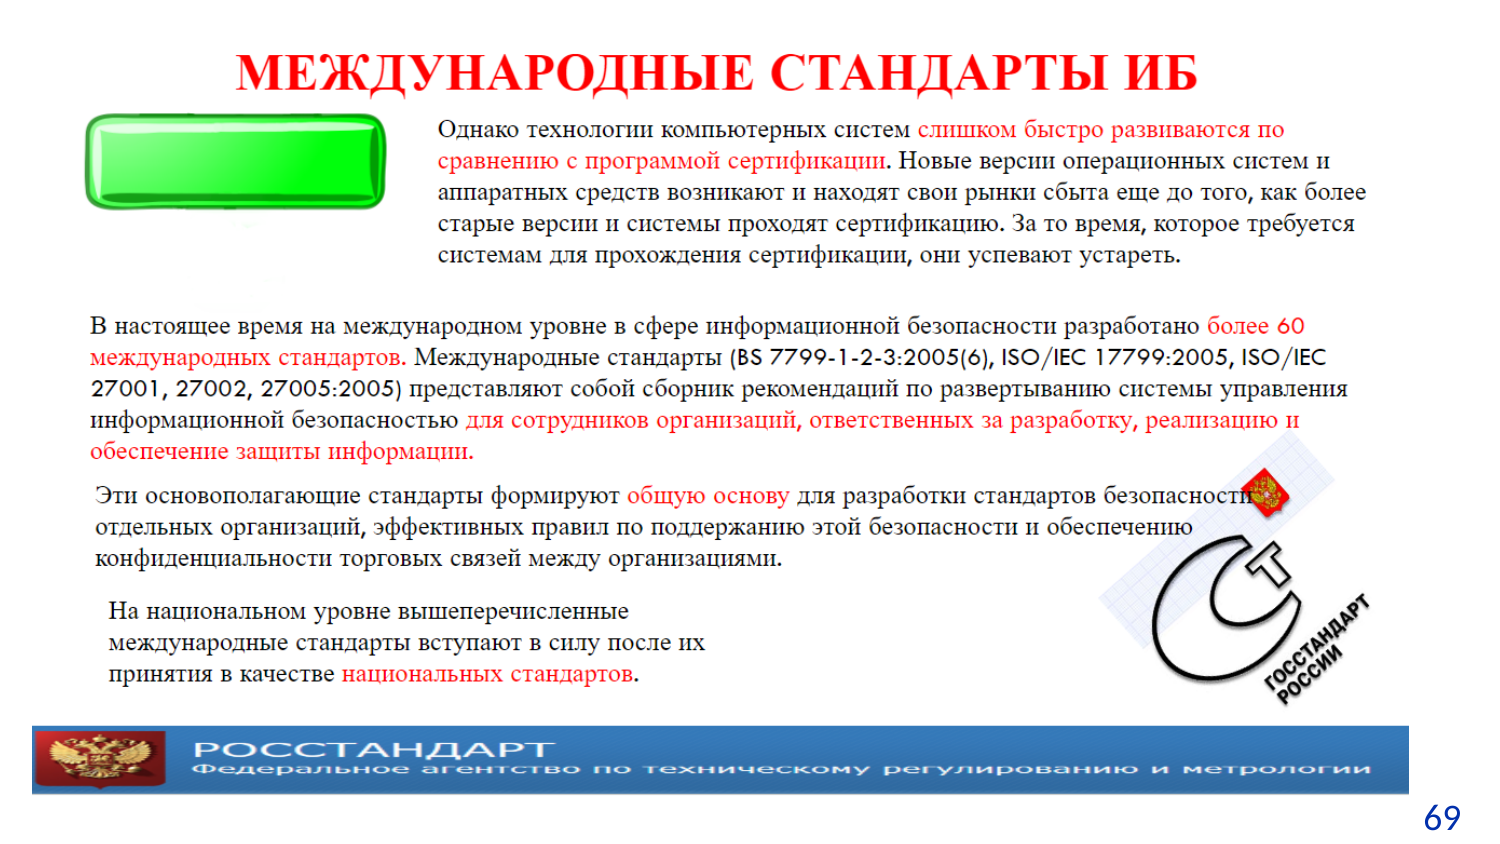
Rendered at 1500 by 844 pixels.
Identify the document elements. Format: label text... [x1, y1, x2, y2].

picture [32, 13, 1409, 796]
text_box 69 [1408, 785, 1500, 844]
